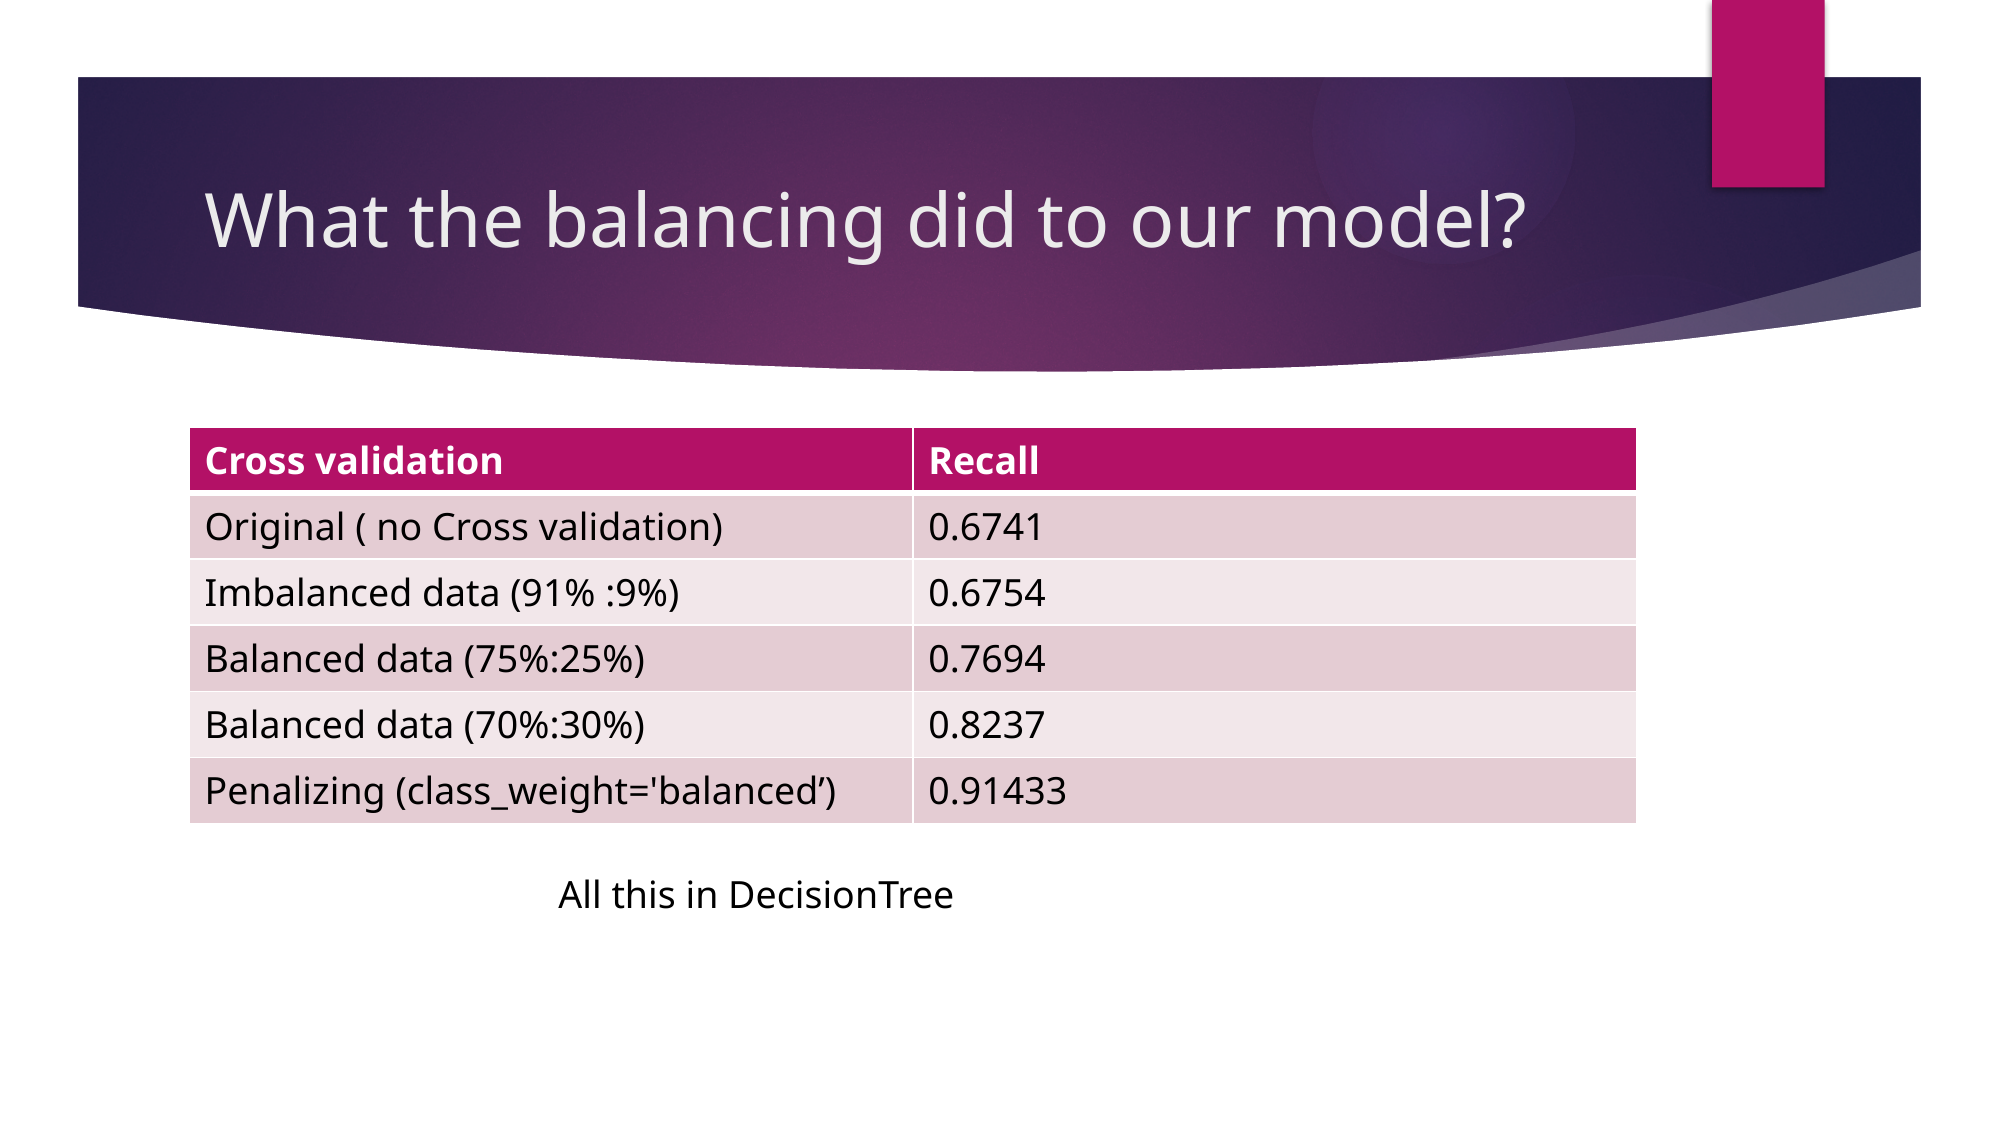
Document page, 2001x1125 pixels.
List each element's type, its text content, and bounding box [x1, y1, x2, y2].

table_cell Imbalanced data (91% :9%) [190, 560, 912, 624]
table_cell 0.8237 [914, 692, 1636, 757]
title What the balancing did to our model? [189, 159, 1627, 276]
table_cell 0.91433 [914, 758, 1636, 823]
table_header Cross validation [190, 428, 912, 490]
table_cell 0.6741 [914, 496, 1636, 558]
table_cell Penalizing (class_weight='balanced’) [190, 758, 912, 823]
table_cell 0.6754 [914, 560, 1636, 624]
table_cell Original ( no Cross validation) [190, 496, 912, 558]
table_cell Balanced data (75%:25%) [190, 626, 912, 691]
text_box All this in DecisionTree [543, 864, 1084, 924]
table_cell 0.7694 [914, 626, 1636, 691]
table_header Recall [914, 428, 1636, 490]
table_cell Balanced data (70%:30%) [190, 692, 912, 757]
